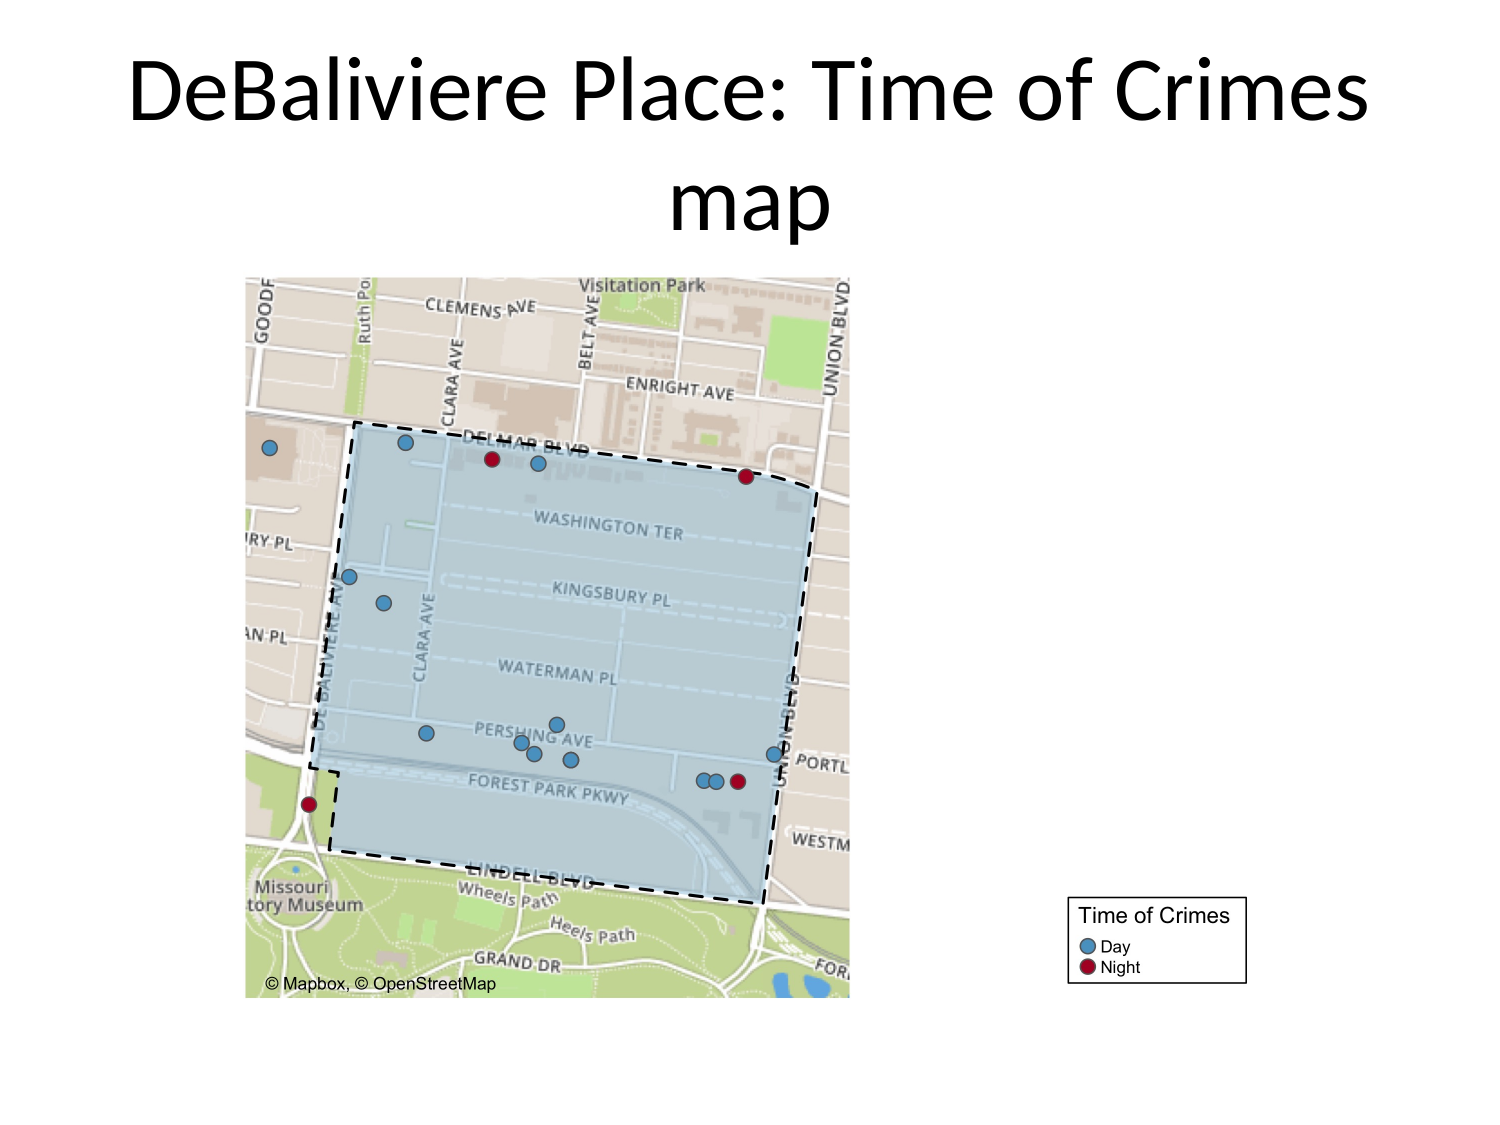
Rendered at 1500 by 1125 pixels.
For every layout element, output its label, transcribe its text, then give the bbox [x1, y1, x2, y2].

title DeBaliviere Place: Time of Crimes map [75, 45, 1425, 233]
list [74, 262, 1426, 1013]
